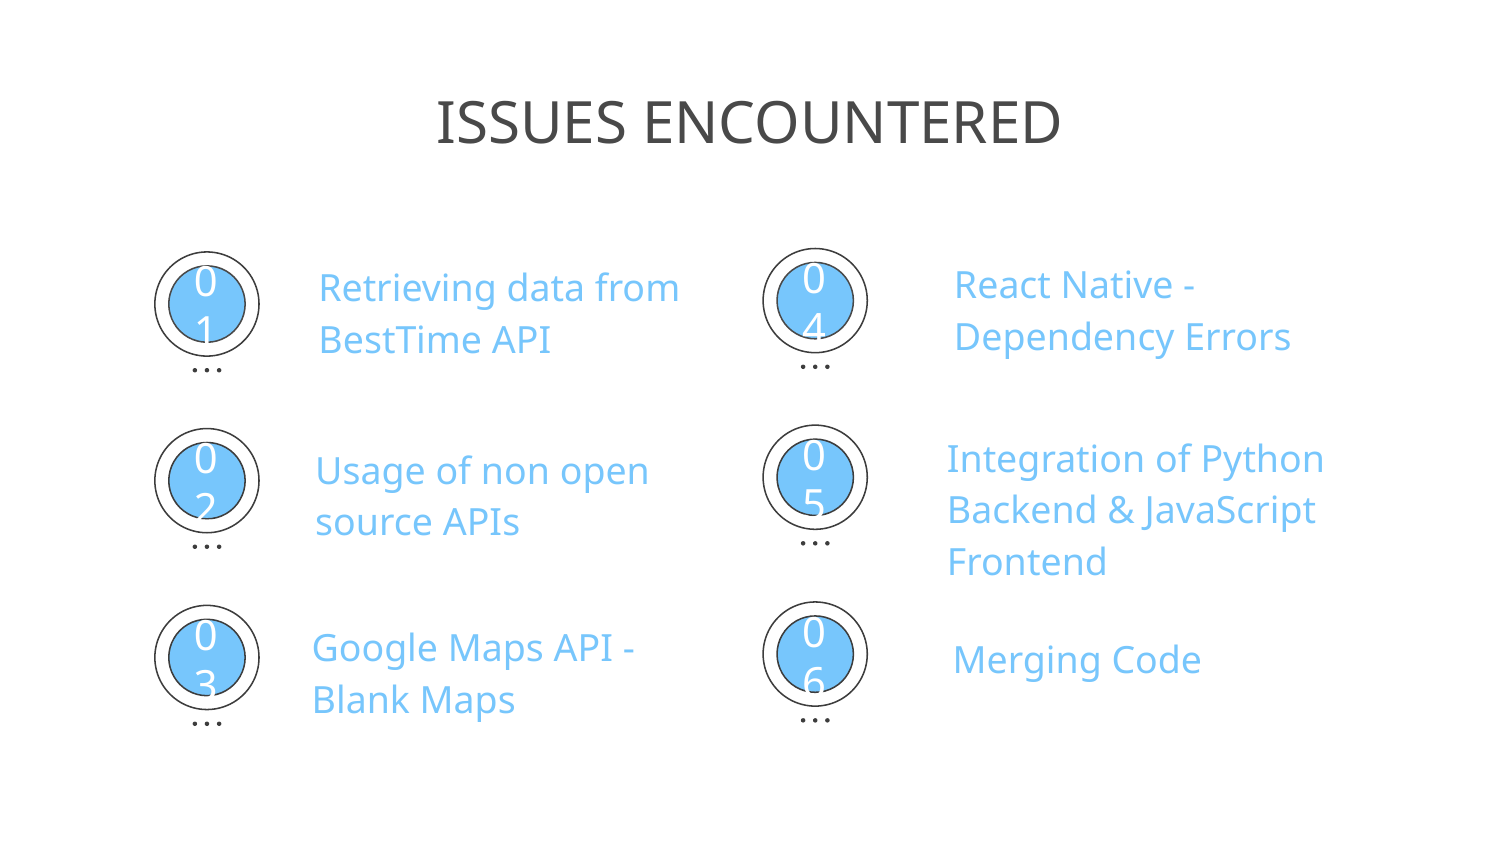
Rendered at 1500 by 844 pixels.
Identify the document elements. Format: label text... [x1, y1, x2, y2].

subtitle Retrieving data from BestTime API [303, 242, 733, 351]
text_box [762, 424, 868, 546]
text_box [762, 601, 868, 723]
subtitle Integration of Python Backend & JavaScript Frontend [931, 413, 1420, 476]
subtitle Merging Code [937, 614, 1367, 678]
subtitle Google Maps API - Blank Maps [296, 602, 726, 666]
subtitle React Native - Dependency Errors [938, 239, 1368, 303]
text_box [154, 605, 260, 727]
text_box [154, 428, 260, 550]
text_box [154, 251, 260, 373]
title ISSUES ENCOUNTERED [394, 73, 1105, 168]
subtitle Usage of non open source APIs [300, 424, 730, 488]
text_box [762, 248, 868, 370]
